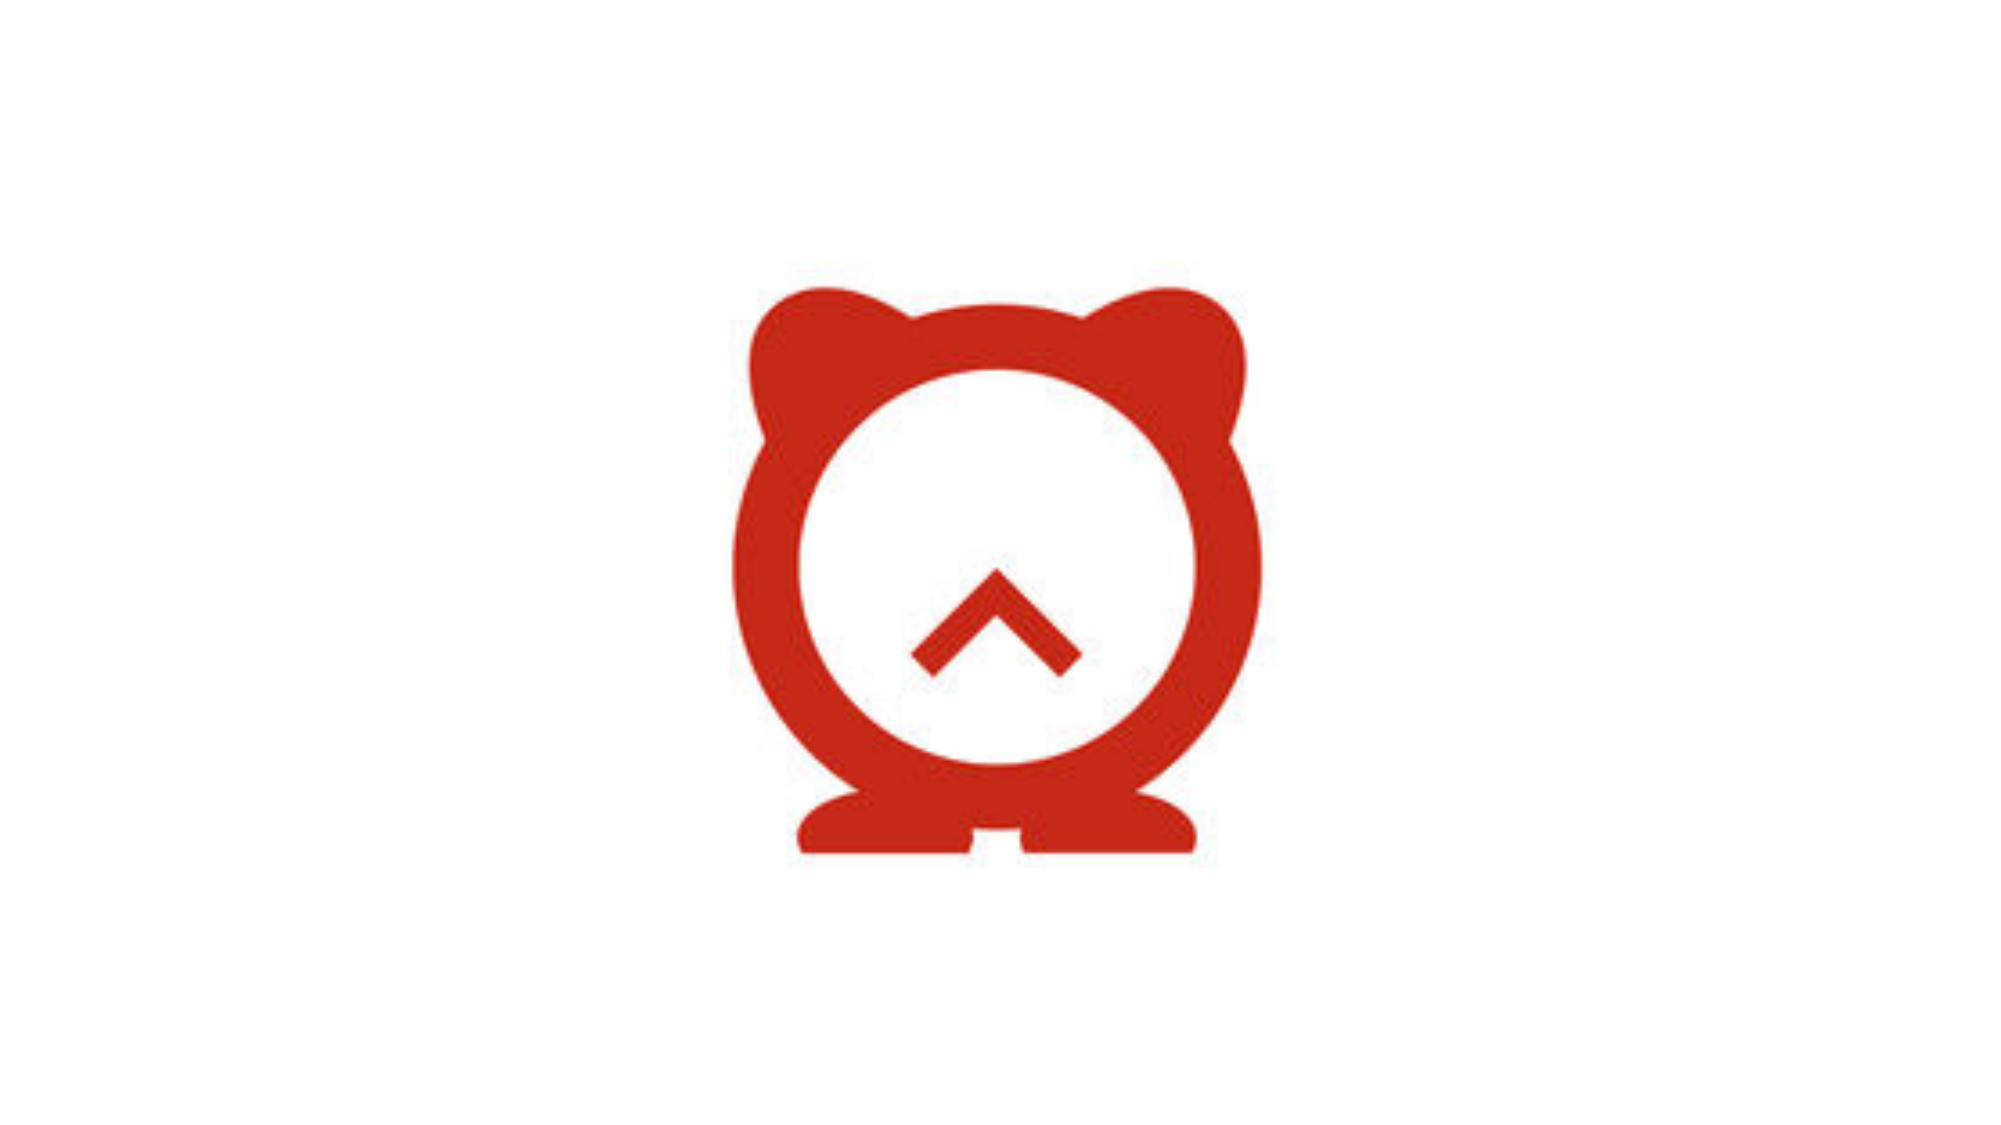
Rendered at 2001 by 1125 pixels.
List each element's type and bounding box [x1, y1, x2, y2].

picture [556, 119, 1443, 1006]
